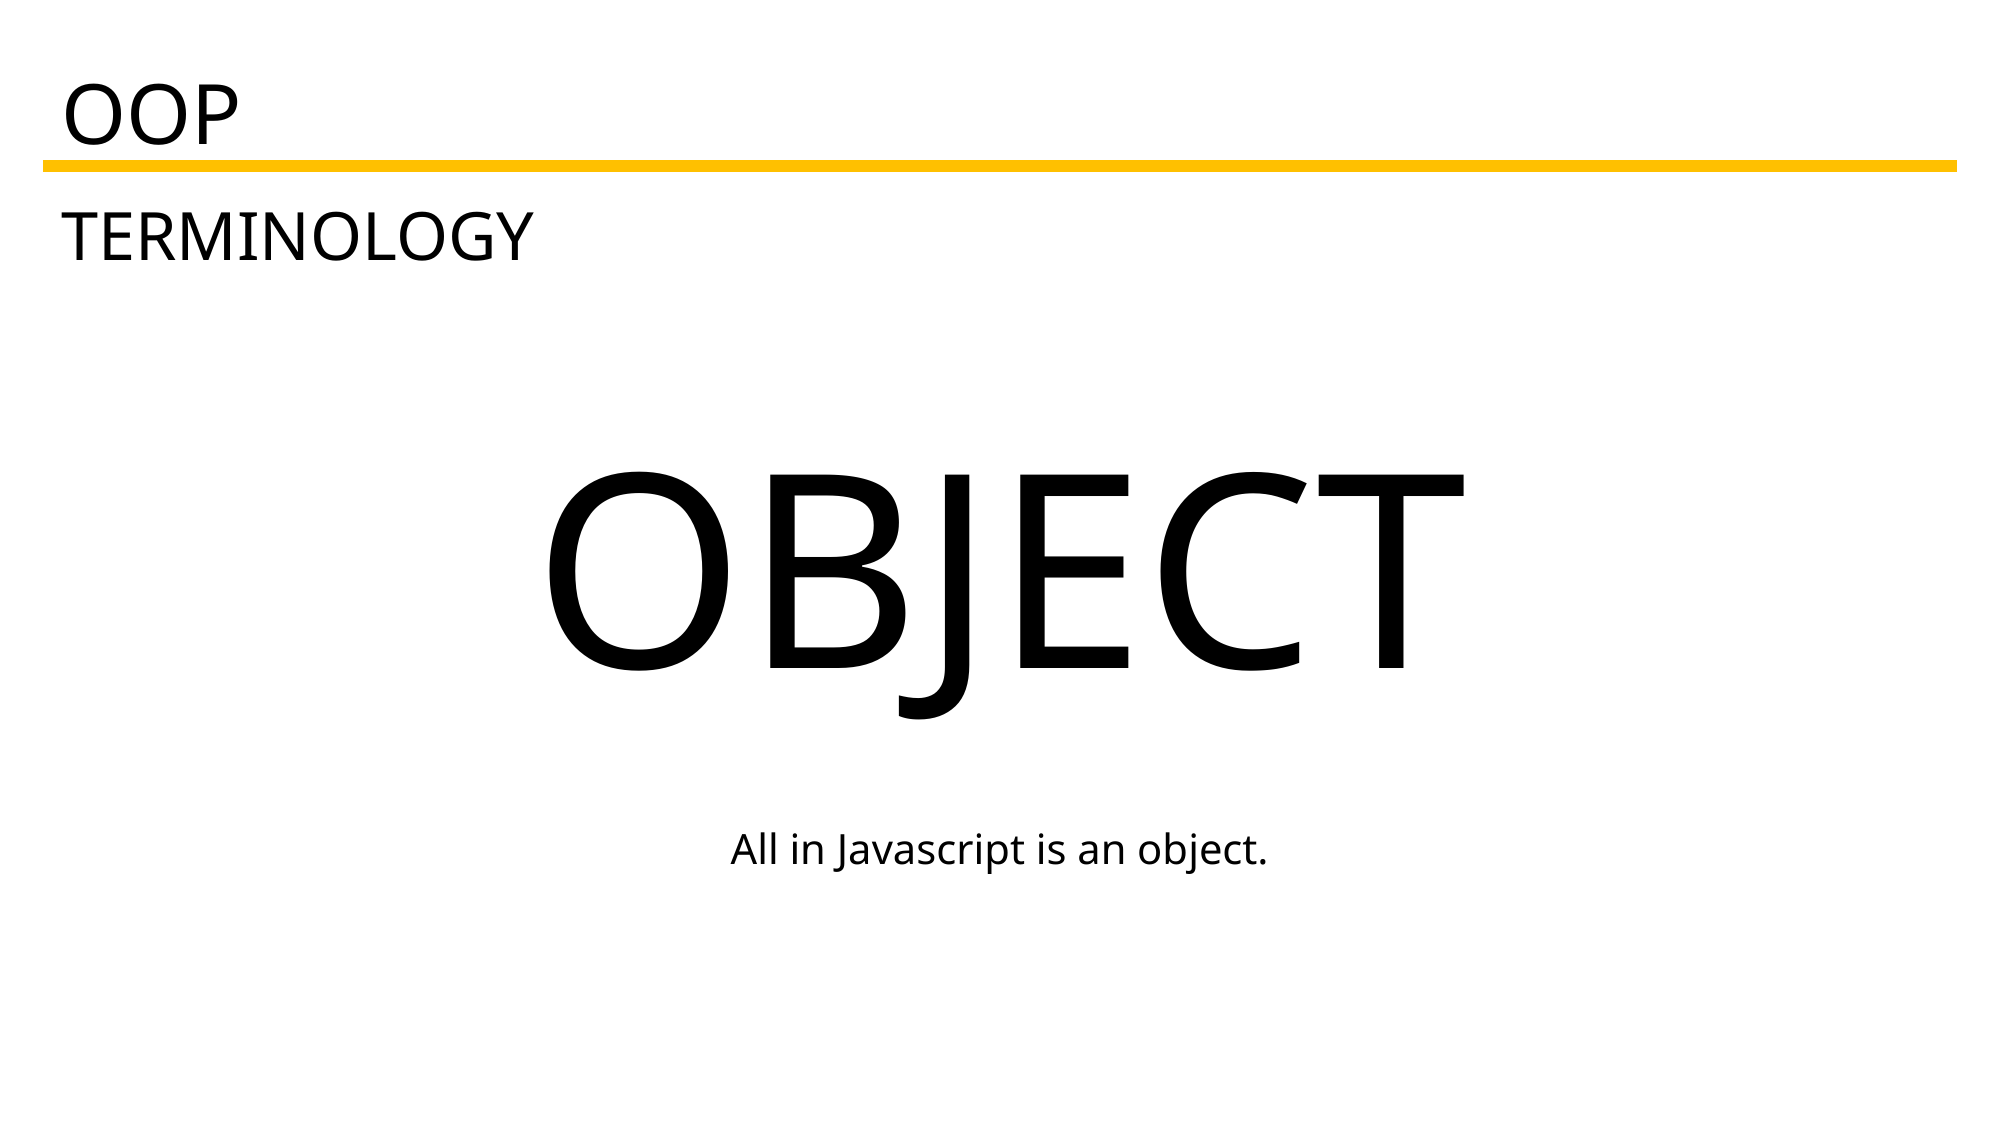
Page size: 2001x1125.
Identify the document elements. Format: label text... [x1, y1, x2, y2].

text_box OOP [46, 53, 257, 165]
text_box TERMINOLOGY [46, 185, 550, 281]
text_box All in Javascript is an object. [715, 815, 1285, 881]
text_box OBJECT [518, 390, 1482, 731]
